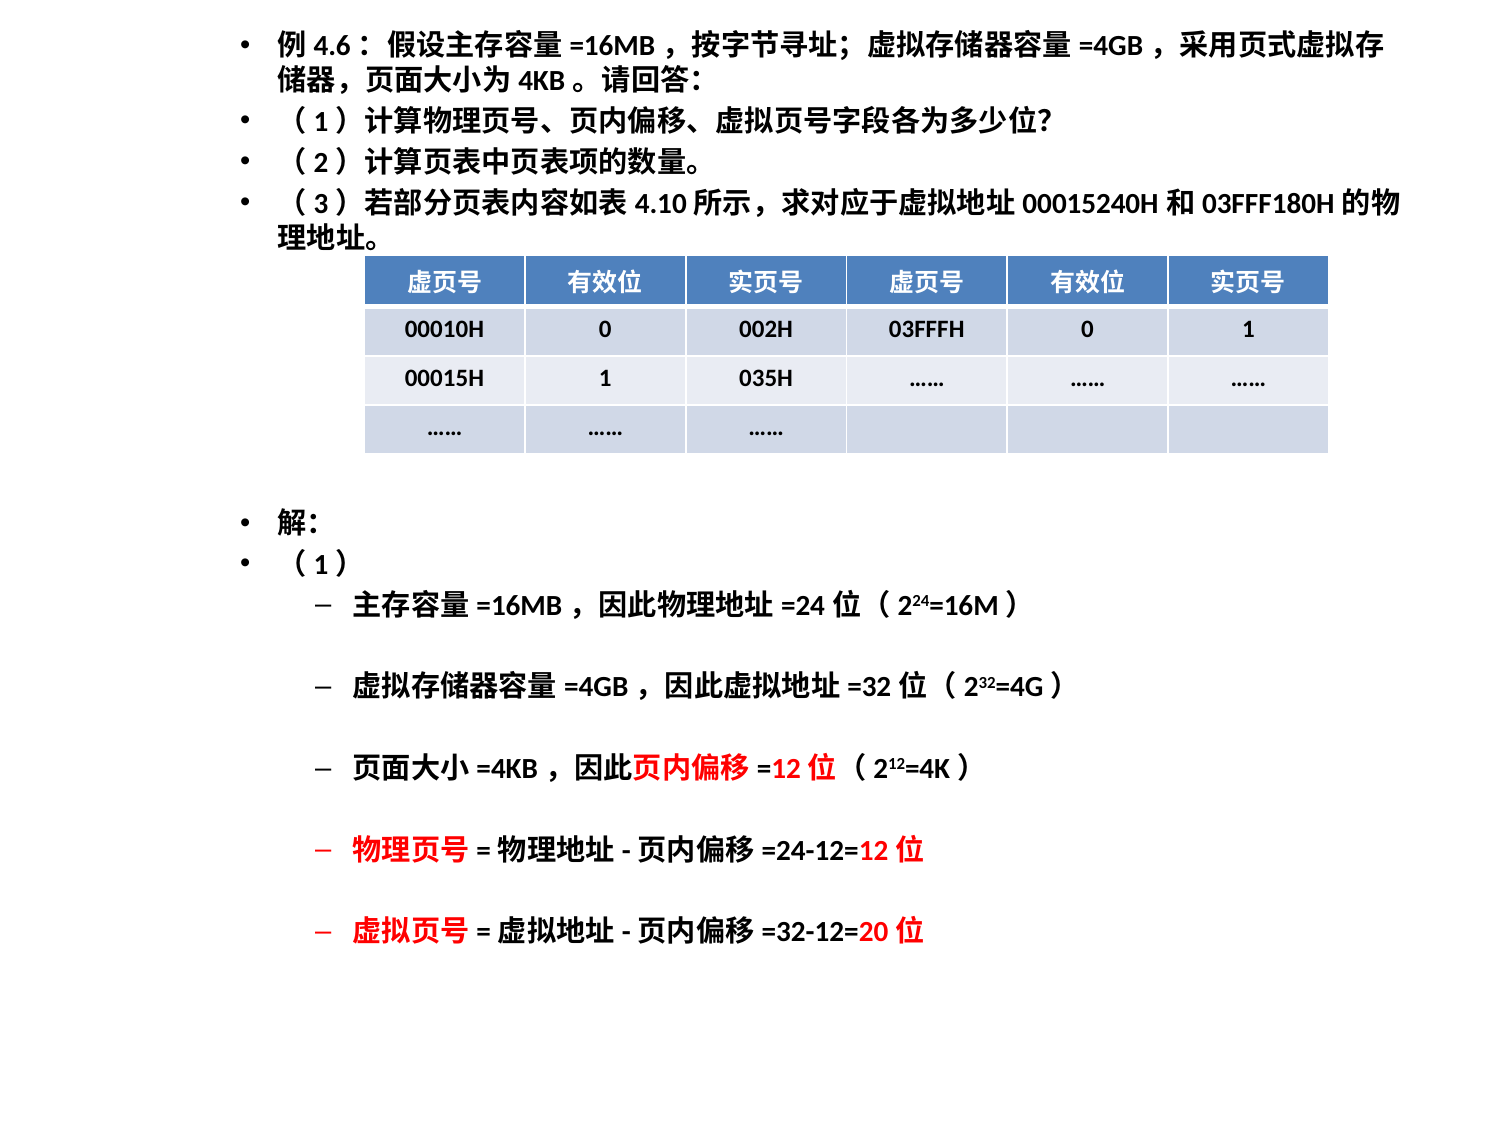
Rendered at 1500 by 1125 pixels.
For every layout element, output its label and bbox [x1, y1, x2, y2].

table_cell [1169, 357, 1328, 404]
table_cell [687, 357, 846, 404]
table_cell [365, 309, 524, 355]
table_cell [1008, 309, 1167, 355]
table_cell [365, 357, 524, 404]
table_cell [526, 406, 685, 453]
table_cell [1008, 357, 1167, 404]
table_header [526, 256, 685, 304]
table_cell [526, 357, 685, 404]
table_cell [847, 357, 1006, 404]
table_header [365, 256, 524, 304]
table_cell [687, 406, 846, 453]
table_cell [526, 309, 685, 355]
table_cell [847, 309, 1006, 355]
table_cell [687, 309, 846, 355]
table_header [847, 256, 1006, 304]
table_cell [1169, 309, 1328, 355]
table_header [687, 256, 846, 304]
table_header [1169, 256, 1328, 304]
table_cell [847, 406, 1006, 453]
table_header [1008, 256, 1167, 304]
table_cell [1008, 406, 1167, 453]
table_cell [1169, 406, 1328, 453]
table_cell [365, 406, 524, 453]
text_box [74, 19, 1425, 762]
